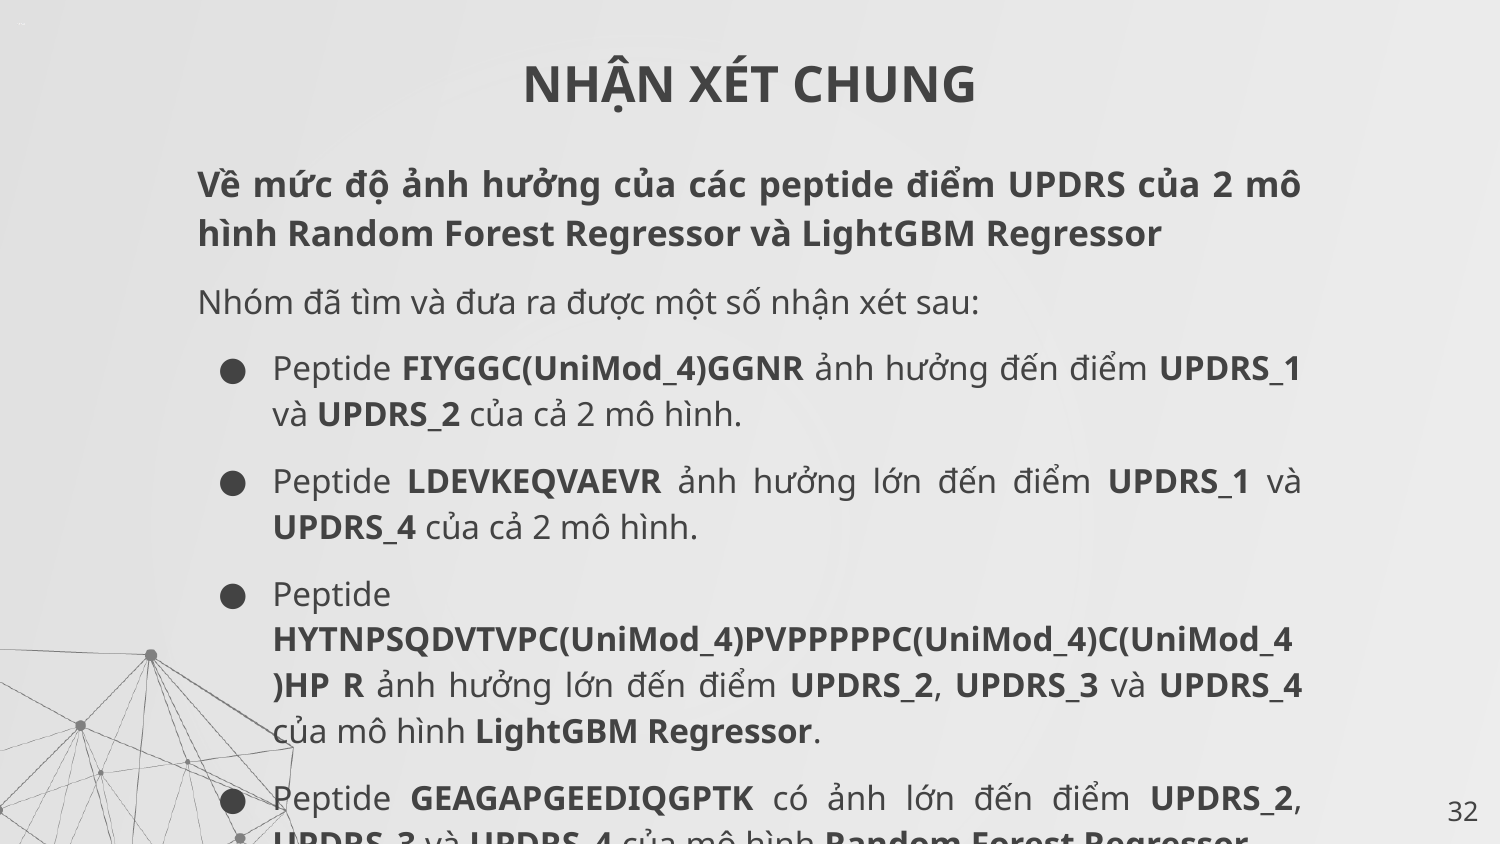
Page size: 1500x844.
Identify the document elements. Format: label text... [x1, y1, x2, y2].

picture [0, 0, 1500, 844]
text_box Về mức độ ảnh hưởng của các peptide điểm UPDRS của 2 mô hình Random Forest Regressor và LightGBM Regressor Nhóm đã tìm và đưa ra được một số nhận xét sau: Peptide FIYGGC(UniMod_4)GGNR ảnh hưởng đến điểm UPDRS_1 và UPDRS_2 của cả 2 mô hình. Peptide LDEVKEQVAEVR ảnh hưởng lớn đến điểm UPDRS_1 và UPDRS_4 của cả 2 mô hình. Peptide HYTNPSQDVTVPC(UniMod_4)PVPPPPPC(UniMod_4)C(UniMod_4)HP R ảnh hưởng lớn đến điểm UPDRS_2, UPDRS_3 và UPDRS_4 của mô hình LightGBM Regressor. Peptide GEAGAPGEEDIQGPTK có ảnh lớn đến điểm UPDRS_2, UPDRS_3 và UPDRS_4 của mô hình Random Forest Regressor. [182, 141, 1318, 820]
title NHẬN XÉT CHUNG [280, 36, 1220, 130]
slide_number 32 [1403, 779, 1494, 844]
